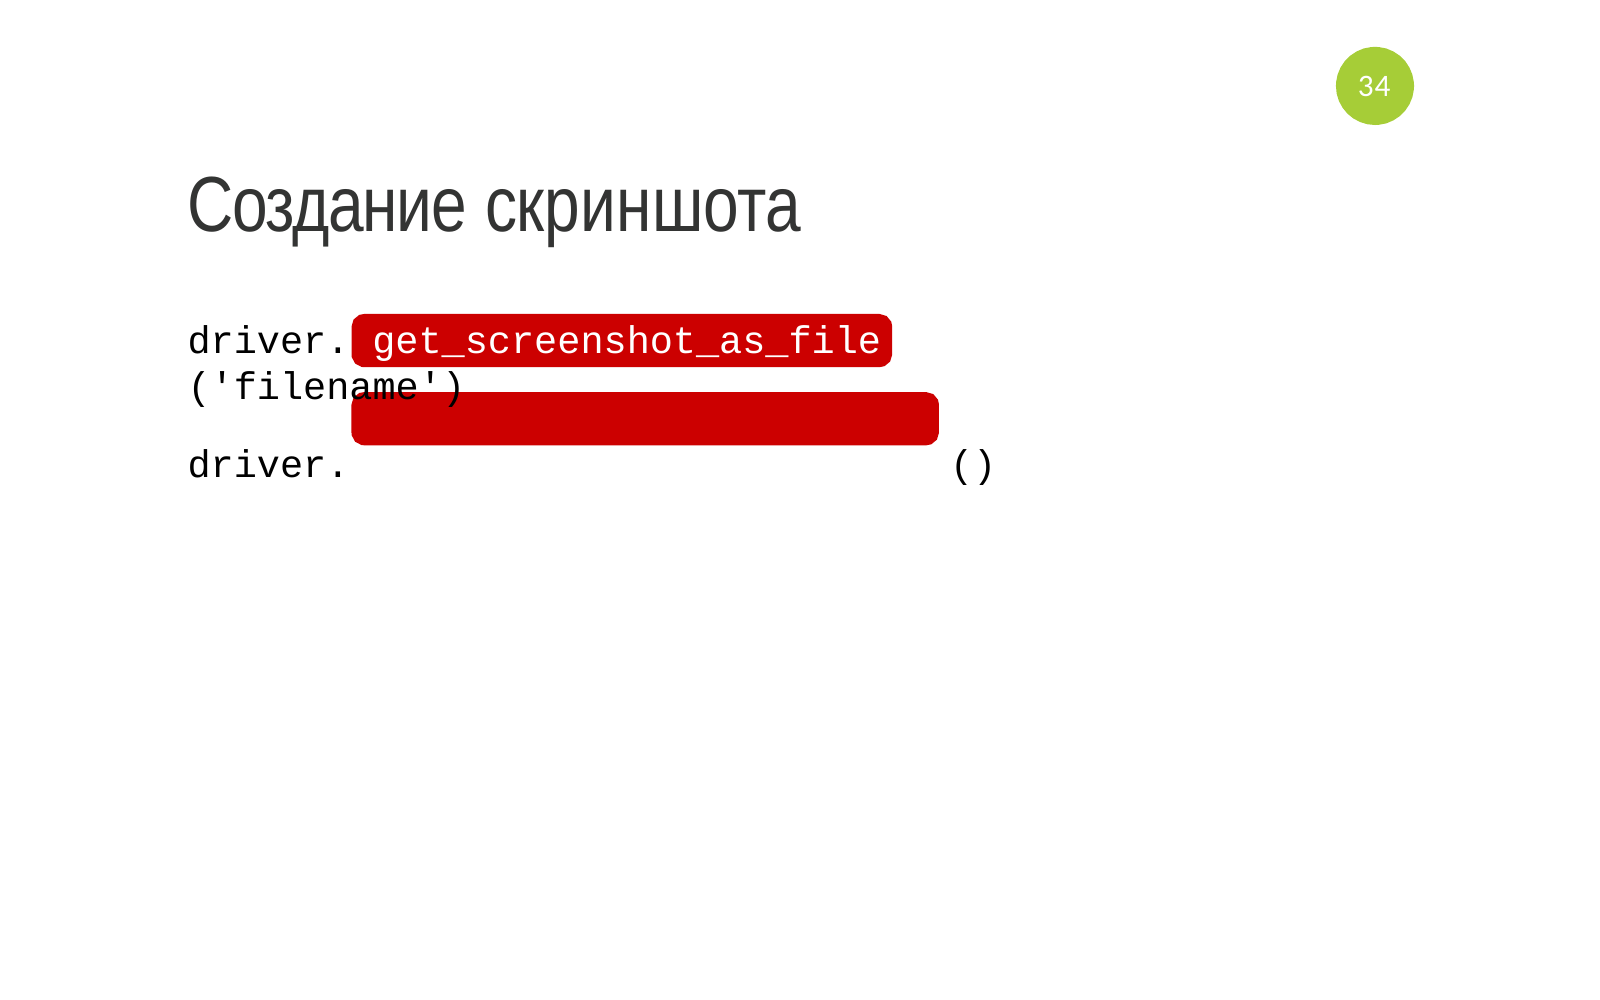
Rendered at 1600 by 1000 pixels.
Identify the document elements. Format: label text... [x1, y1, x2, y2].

text_box [1335, 46, 1415, 126]
text_box driver. get_screenshot_as_file ('filename') driver. get_screenshot_as_base64 () [185, 311, 1176, 486]
text_box 34 [1355, 63, 1395, 103]
text_box Создание скриншота [185, 151, 807, 247]
